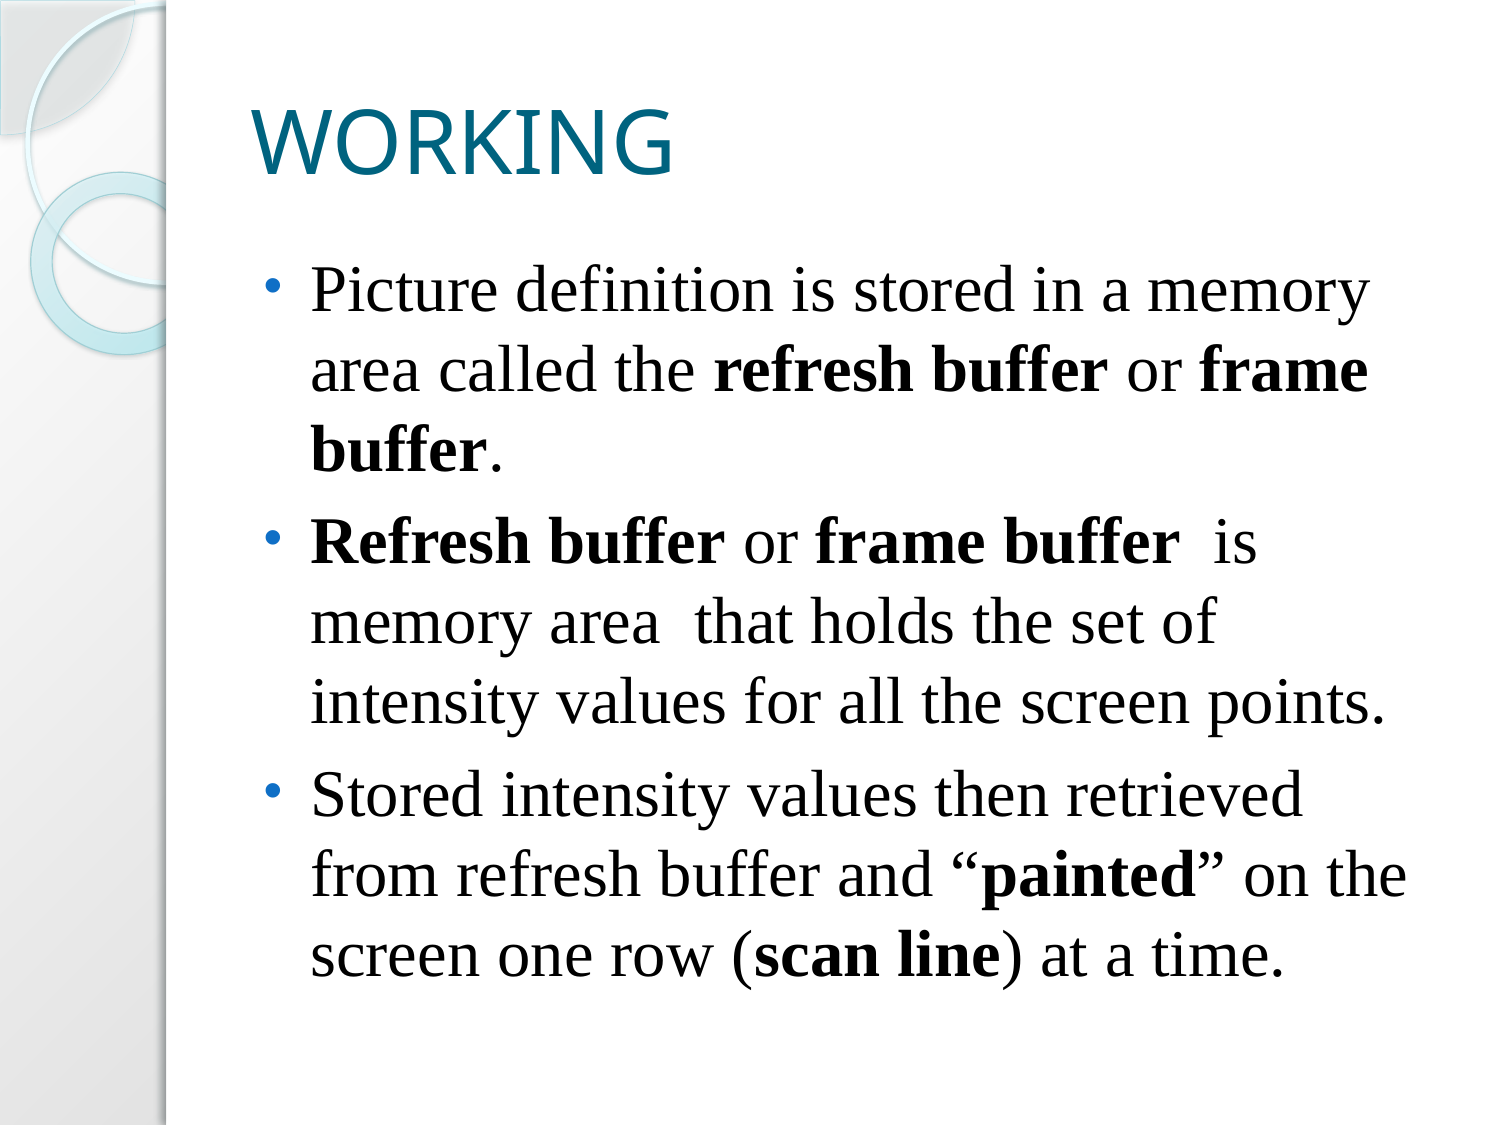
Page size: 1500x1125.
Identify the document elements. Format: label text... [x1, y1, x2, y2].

title WORKING [235, 45, 1466, 233]
list Picture definition is stored in a memory area called the refresh buffer or frame buffer. Refresh buffer or frame buffer is memory area that holds the set of intensity values for all the screen points. Stored intensity values then retrieved from refresh buffer and “painted” on the screen one row (scan line) at a time. [235, 237, 1466, 1025]
